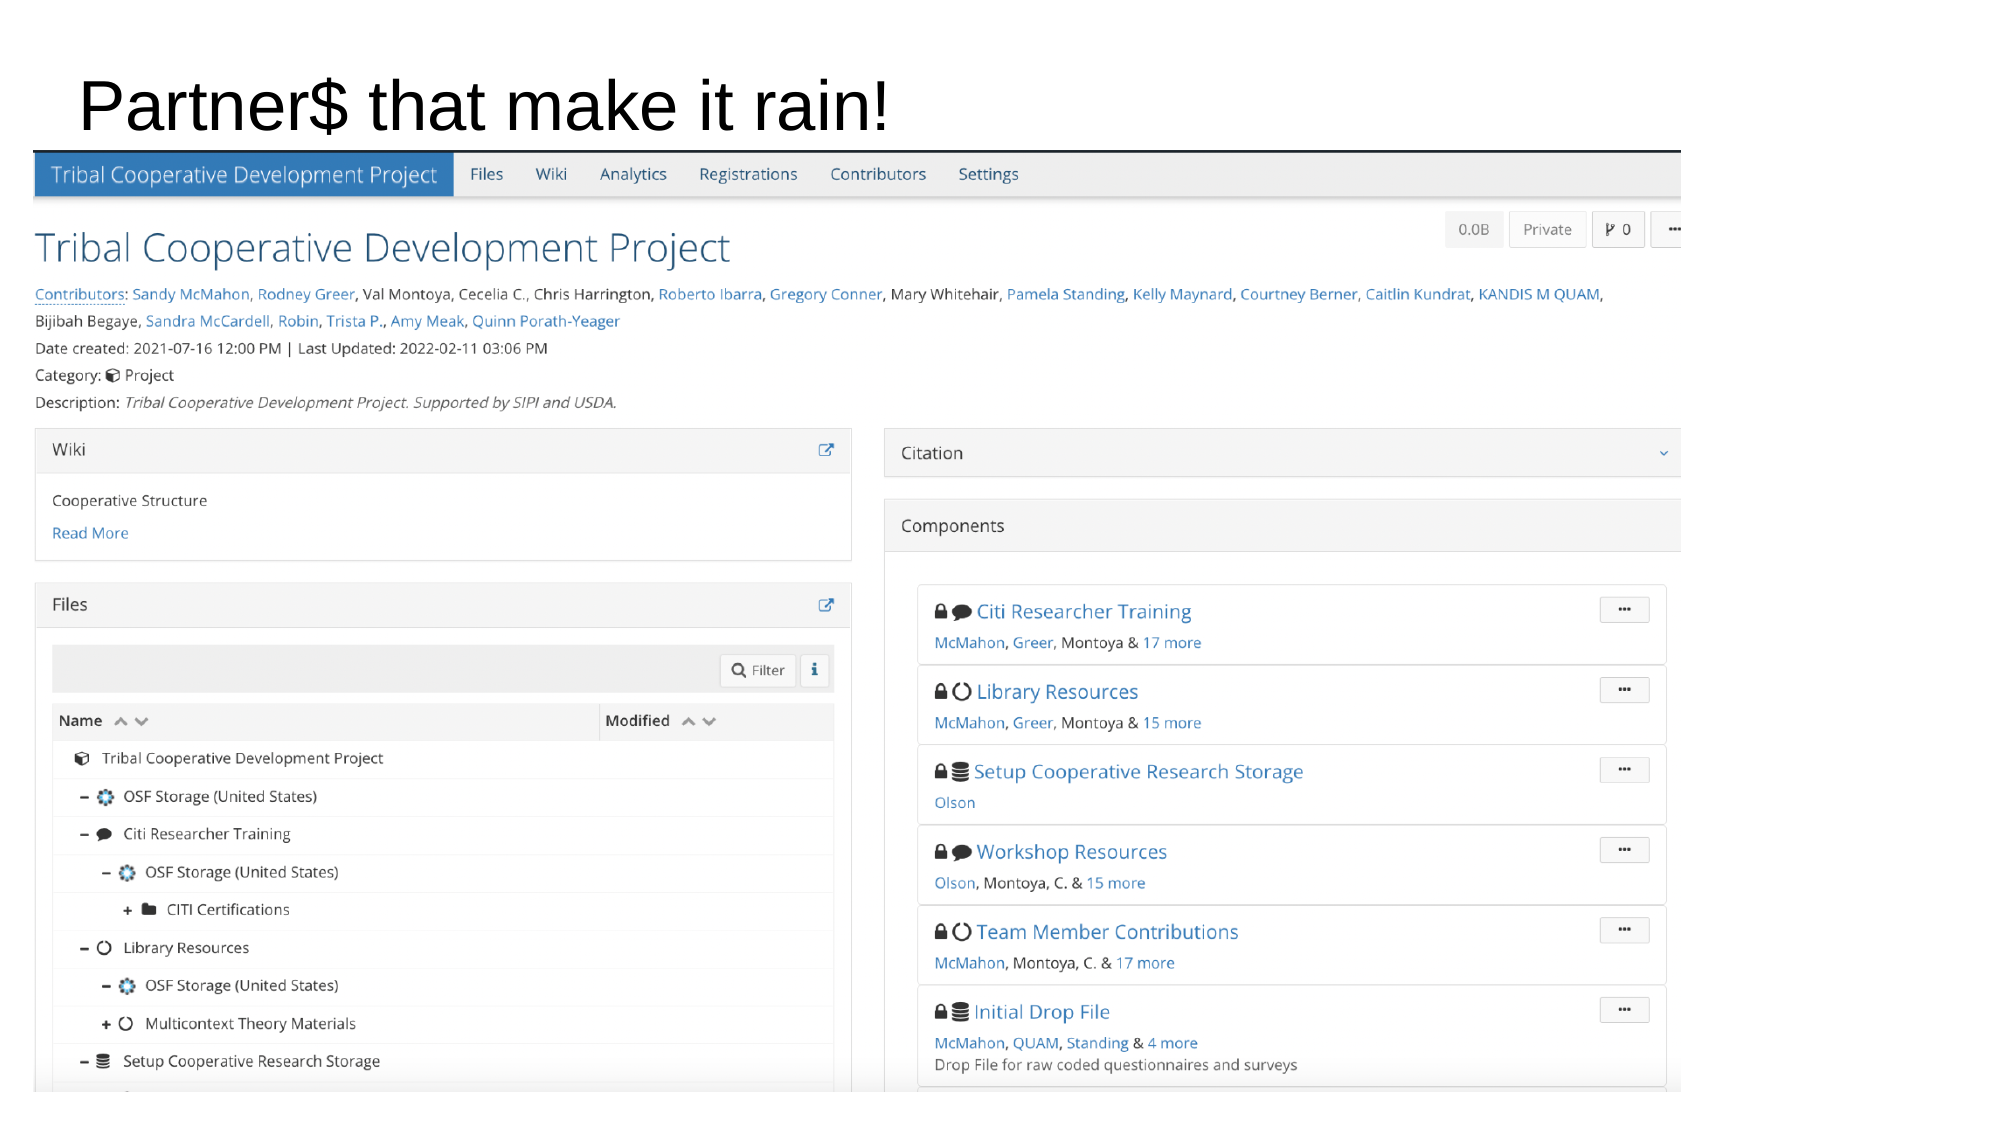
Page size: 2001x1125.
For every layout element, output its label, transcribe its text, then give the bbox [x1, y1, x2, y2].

title Partner$ that make it rain! [58, 39, 1922, 166]
picture [33, 150, 1682, 1092]
